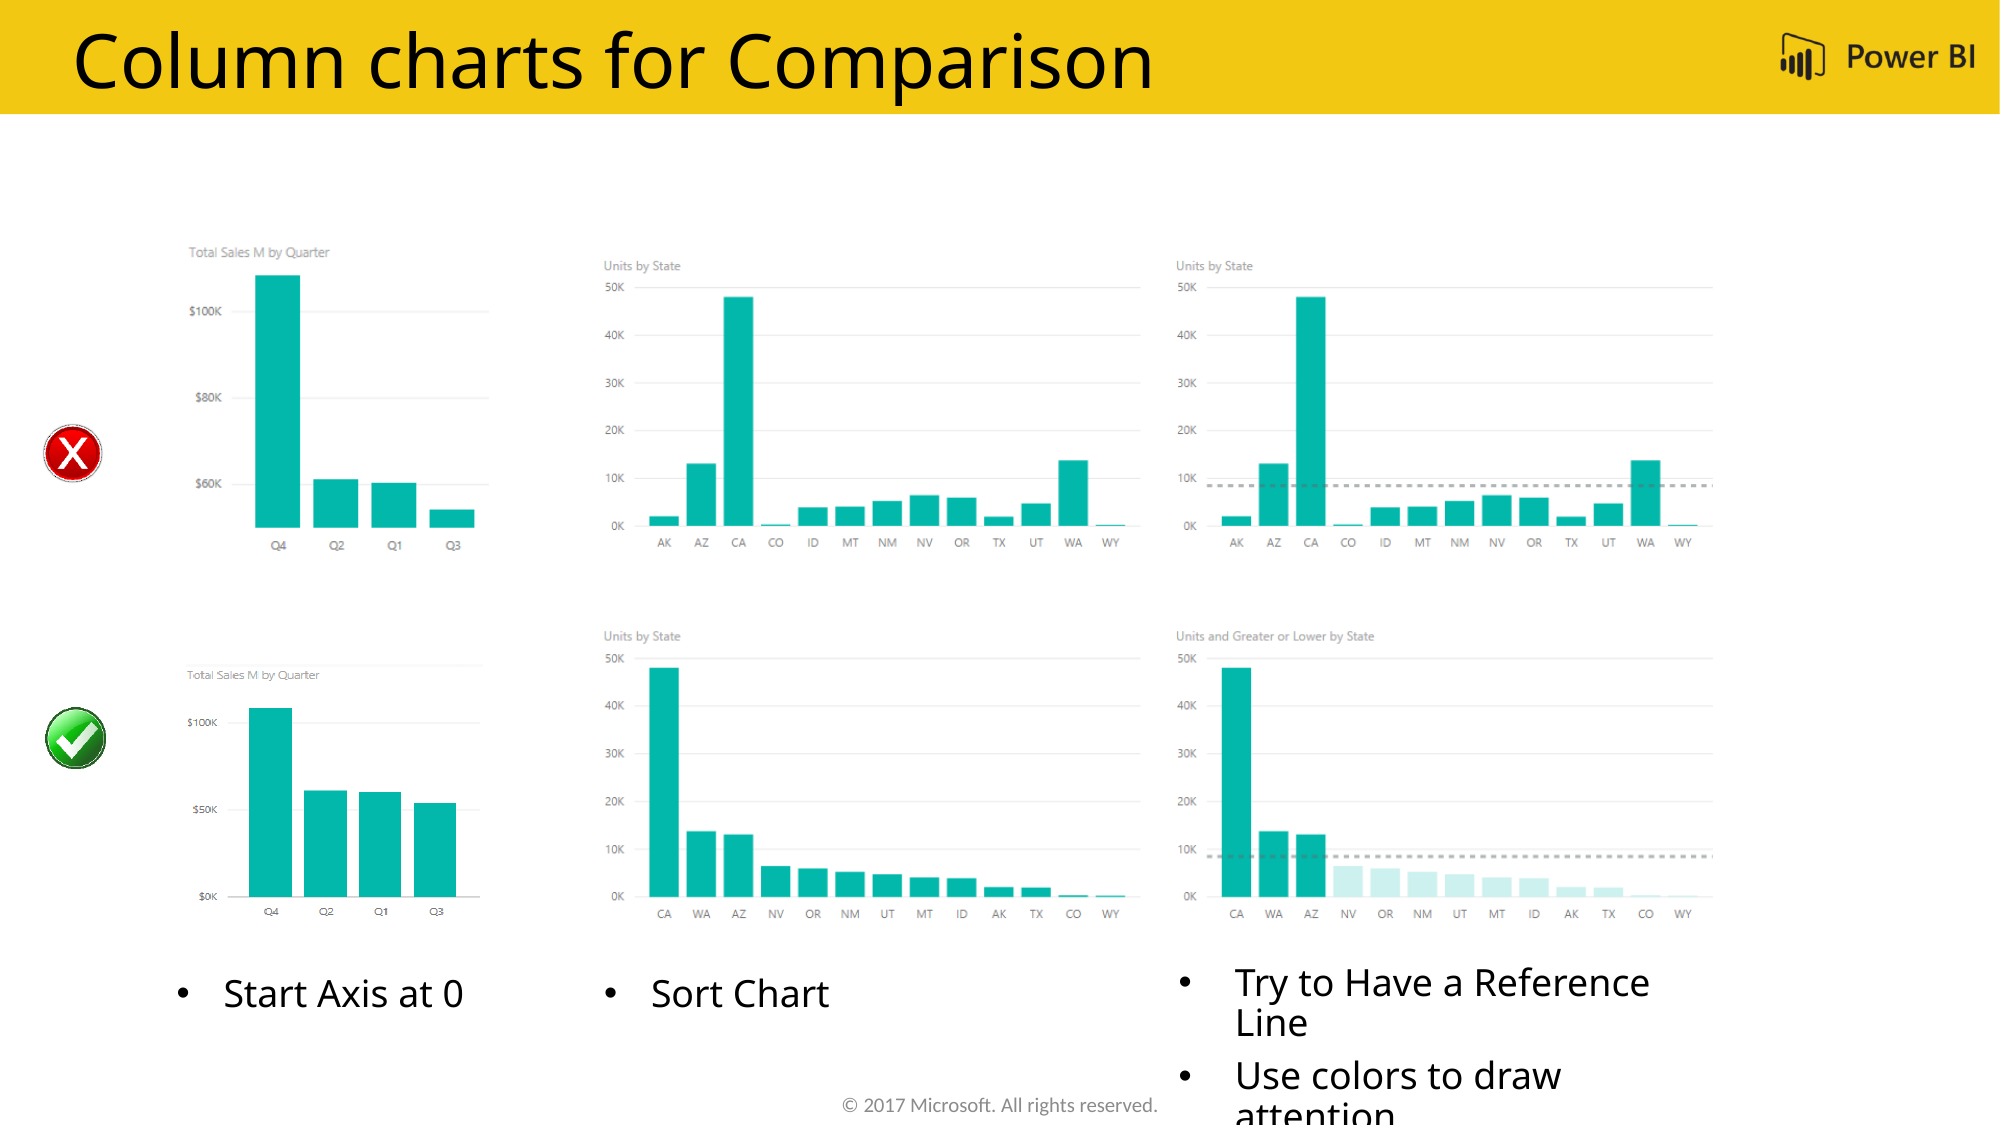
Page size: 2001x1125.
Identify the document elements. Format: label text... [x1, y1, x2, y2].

picture [180, 239, 489, 557]
text_box Column charts for Comparison [58, 5, 1879, 111]
picture [45, 707, 106, 769]
picture [588, 239, 1740, 940]
footer © 2017 Microsoft. All rights reserved. [662, 1084, 1338, 1123]
picture [41, 422, 104, 484]
picture [186, 615, 483, 922]
picture [1769, 23, 1985, 91]
text_box Sort Chart [589, 967, 845, 1023]
text_box Try to Have a Reference Line Use colors to draw attention [1163, 956, 1720, 1125]
text_box [0, 0, 2000, 115]
text_box Start Axis at 0 [161, 967, 480, 1023]
